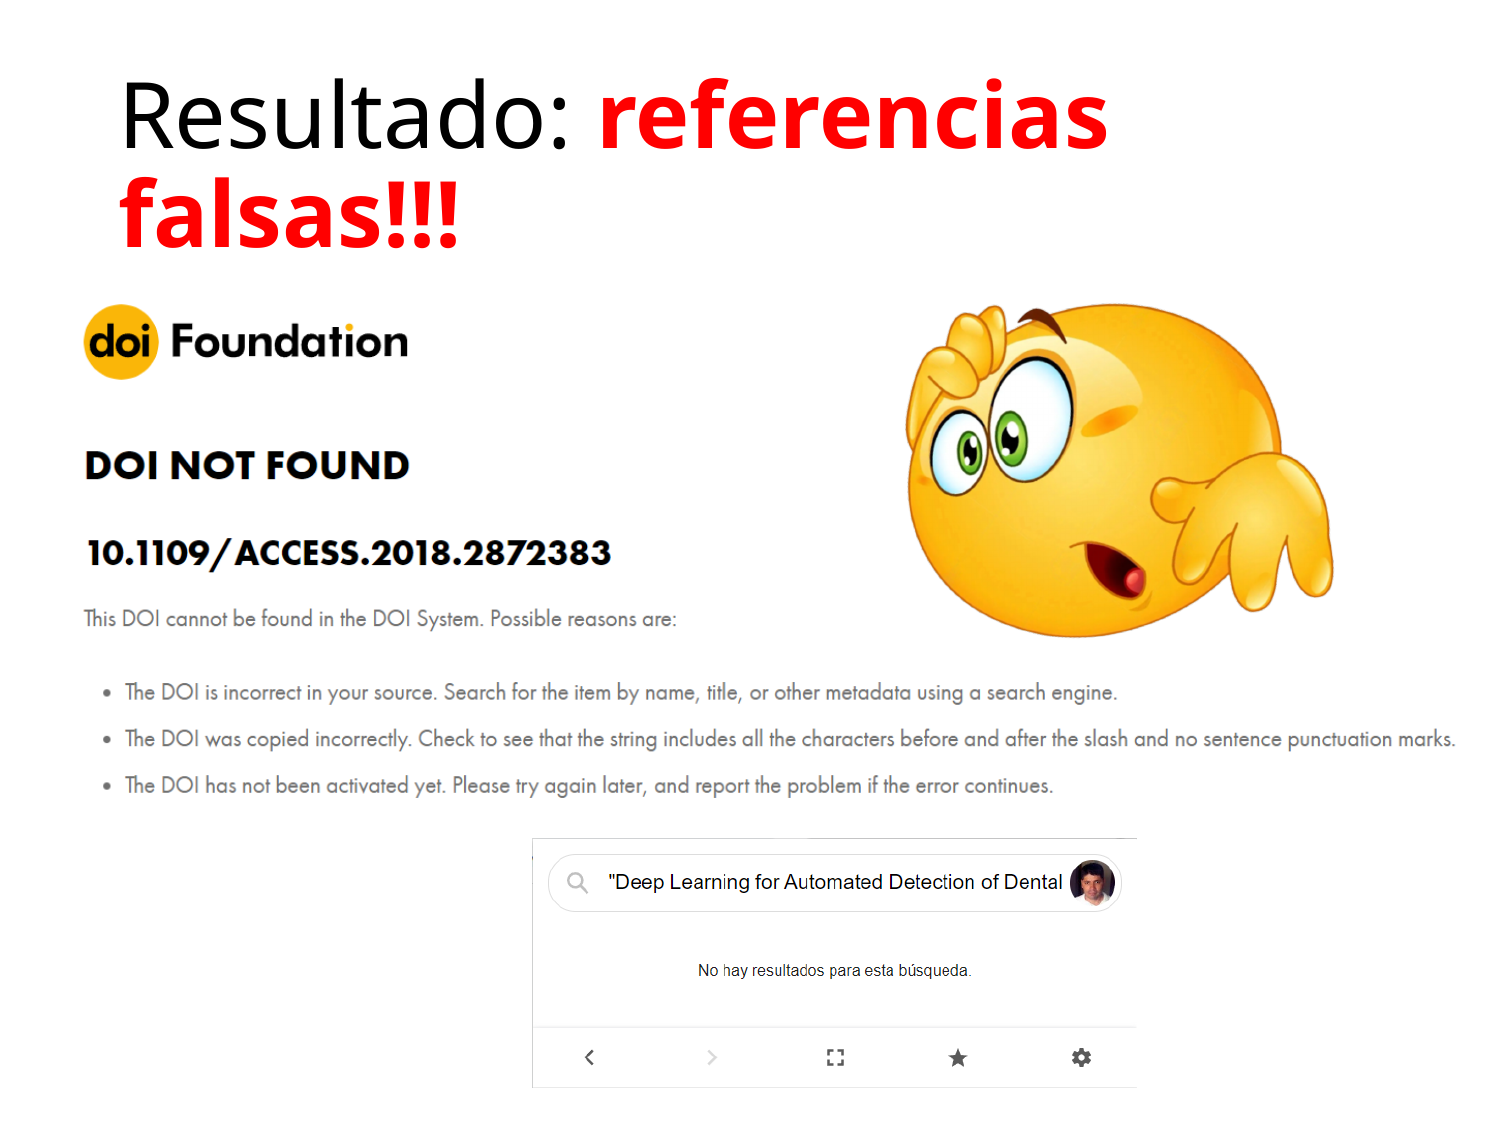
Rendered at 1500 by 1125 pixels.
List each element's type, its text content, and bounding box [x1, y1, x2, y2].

picture [34, 245, 1500, 1088]
title Resultado: referencias falsas!!! [103, 59, 1397, 267]
